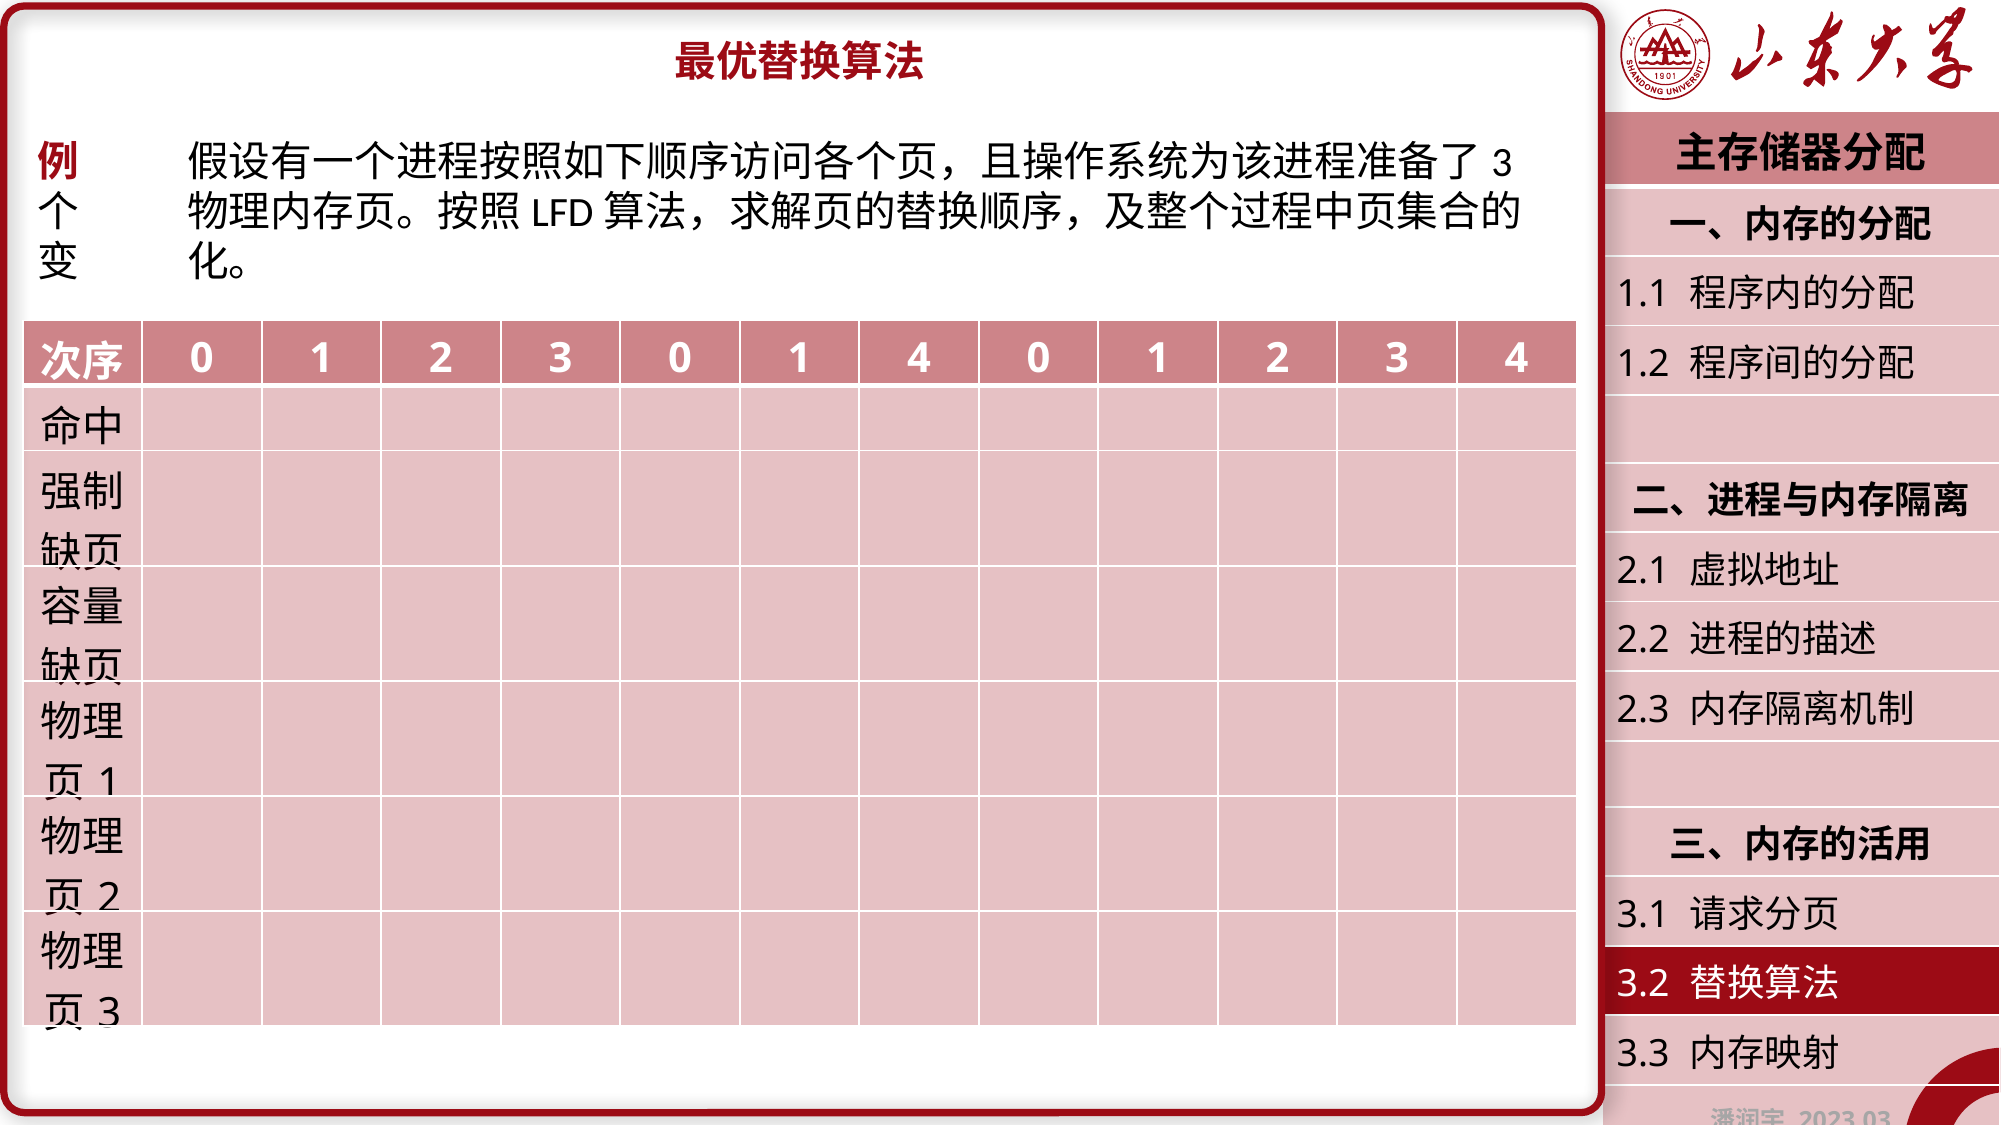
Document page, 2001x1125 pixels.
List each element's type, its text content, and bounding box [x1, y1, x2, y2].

table_cell [741, 797, 858, 910]
table_cell [980, 912, 1097, 1025]
text_box [2, 4, 1603, 1114]
table_cell [741, 451, 858, 565]
table_cell [1338, 567, 1456, 680]
table_cell [1099, 567, 1217, 680]
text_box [1620, 5, 1977, 100]
table_cell 2.2 进程的描述 [1618, 602, 1999, 670]
table_cell [502, 682, 619, 795]
table_cell [621, 797, 739, 910]
table_header 1 [263, 321, 380, 383]
table_cell 物理页1 [24, 682, 141, 795]
table_cell [1219, 912, 1336, 1025]
table_cell [1458, 912, 1576, 1025]
table_cell 0 [1608, 808, 1613, 875]
table_cell 1 [1608, 533, 1613, 601]
table_header 4 [1458, 321, 1576, 383]
table_cell [860, 912, 978, 1025]
table_cell 0 [1608, 947, 1613, 1014]
table_cell [1338, 912, 1456, 1025]
table_cell 0 [1608, 742, 1613, 806]
table_header 1 [1099, 321, 1217, 383]
table_cell [143, 388, 261, 450]
table_cell [502, 388, 619, 450]
table_cell 2.1 虚拟地址 [1618, 533, 1999, 601]
table_cell 4 [1608, 1016, 1613, 1084]
table_cell [1099, 682, 1217, 795]
table_header 0 [621, 321, 739, 383]
table_cell 0 [1608, 877, 1613, 945]
table_cell [860, 388, 978, 450]
table_cell [502, 567, 619, 680]
table_cell [263, 567, 380, 680]
table_cell [263, 797, 380, 910]
table_cell [860, 451, 978, 565]
table_cell [382, 682, 500, 795]
table_cell [143, 797, 261, 910]
table_cell [1099, 912, 1217, 1025]
table_cell [263, 912, 380, 1025]
table_cell 1 [1608, 396, 1613, 462]
table_cell 3 [1608, 112, 1613, 184]
table_cell [1618, 396, 1999, 462]
table_cell [143, 912, 261, 1025]
table_cell [502, 797, 619, 910]
table_cell [860, 567, 978, 680]
table_cell 1 [1608, 602, 1613, 670]
table_cell 1 [1608, 672, 1613, 740]
table_cell [621, 451, 739, 565]
table_cell [1458, 682, 1576, 795]
table_cell 页3 [1603, 1086, 1613, 1114]
table_cell [741, 912, 858, 1025]
table_cell [741, 682, 858, 795]
table_header 主存储器分配 [1618, 112, 1999, 184]
table_cell [1608, 257, 1613, 325]
table_cell [1219, 567, 1336, 680]
table_cell [143, 567, 261, 680]
table_cell [980, 682, 1097, 795]
table_cell [860, 797, 978, 910]
table_cell 1.1 程序内的分配 [1618, 257, 1999, 325]
table_cell [502, 912, 619, 1025]
table_cell 3.3 内存映射 [1618, 1016, 1999, 1084]
table_cell 命中 [24, 388, 141, 450]
table_cell 1.2 程序间的分配 [1618, 326, 1999, 394]
table_cell 强制缺页 [24, 451, 141, 565]
table_cell 2.3 内存隔离机制 [1618, 672, 1999, 740]
table_header 4 [860, 321, 978, 383]
table_cell [1338, 797, 1456, 910]
table_cell [382, 912, 500, 1025]
table_cell [382, 567, 500, 680]
table_cell [1338, 682, 1456, 795]
table_cell [980, 388, 1097, 450]
table_cell 物理页3 [24, 912, 141, 1025]
table_cell 1 [1608, 326, 1613, 394]
table_cell [741, 388, 858, 450]
table_cell [263, 388, 380, 450]
table_cell [621, 682, 739, 795]
table_cell [382, 797, 500, 910]
table_cell 3.1 请求分页 [1618, 877, 1999, 945]
table_cell [621, 388, 739, 450]
table_cell 一、内存的分配 [1618, 189, 1999, 255]
table_cell [980, 797, 1097, 910]
table_cell [1338, 451, 1456, 565]
table_header 0 [980, 321, 1097, 383]
table_cell 三、内存的活用 [1618, 808, 1999, 875]
table_cell 页2 [1608, 189, 1613, 255]
table_cell [1338, 388, 1456, 450]
table_header 1 [741, 321, 858, 383]
table_cell [860, 682, 978, 795]
table_cell [1219, 451, 1336, 565]
table_cell [1099, 451, 1217, 565]
table_cell [741, 567, 858, 680]
table_cell [980, 567, 1097, 680]
table_cell [1458, 388, 1576, 450]
table_cell [1219, 682, 1336, 795]
table_cell [143, 682, 261, 795]
table_header 2 [1219, 321, 1336, 383]
table_cell 物理页2 [24, 797, 141, 910]
table_cell [502, 451, 619, 565]
table_cell 潘润宇 2023.03 [1603, 1086, 1999, 1125]
table_cell 容量缺页 [24, 567, 141, 680]
table_cell 1 [1608, 464, 1613, 531]
table_cell [1099, 388, 1217, 450]
table_header 次序 [24, 321, 141, 383]
table_header 2 [382, 321, 500, 383]
table_header 3 [1338, 321, 1456, 383]
table_cell [143, 451, 261, 565]
text_box 最优替换算法 例 假设有一个进程按照如下顺序访问各个页，且操作系统为该进程准备了3个 物理内存页。按照LFD算法，求解页的替换顺序，及整个过程中页集合的变 化。 [22, 27, 1577, 293]
table_cell [1458, 567, 1576, 680]
table_cell [1458, 451, 1576, 565]
table_cell [382, 451, 500, 565]
table_cell [621, 567, 739, 680]
table_header 0 [143, 321, 261, 383]
table_cell [621, 912, 739, 1025]
table_cell [1219, 388, 1336, 450]
table_cell [263, 451, 380, 565]
table_cell [980, 451, 1097, 565]
table_header 3 [502, 321, 619, 383]
table_cell 二、进程与内存隔离 [1618, 464, 1999, 531]
table_cell [1219, 797, 1336, 910]
table_cell [1618, 742, 1999, 806]
table_cell [1099, 797, 1217, 910]
table_cell [1458, 797, 1576, 910]
table_cell 3.2 替换算法 [1618, 947, 1999, 1014]
table_cell [263, 682, 380, 795]
table_cell [382, 388, 500, 450]
